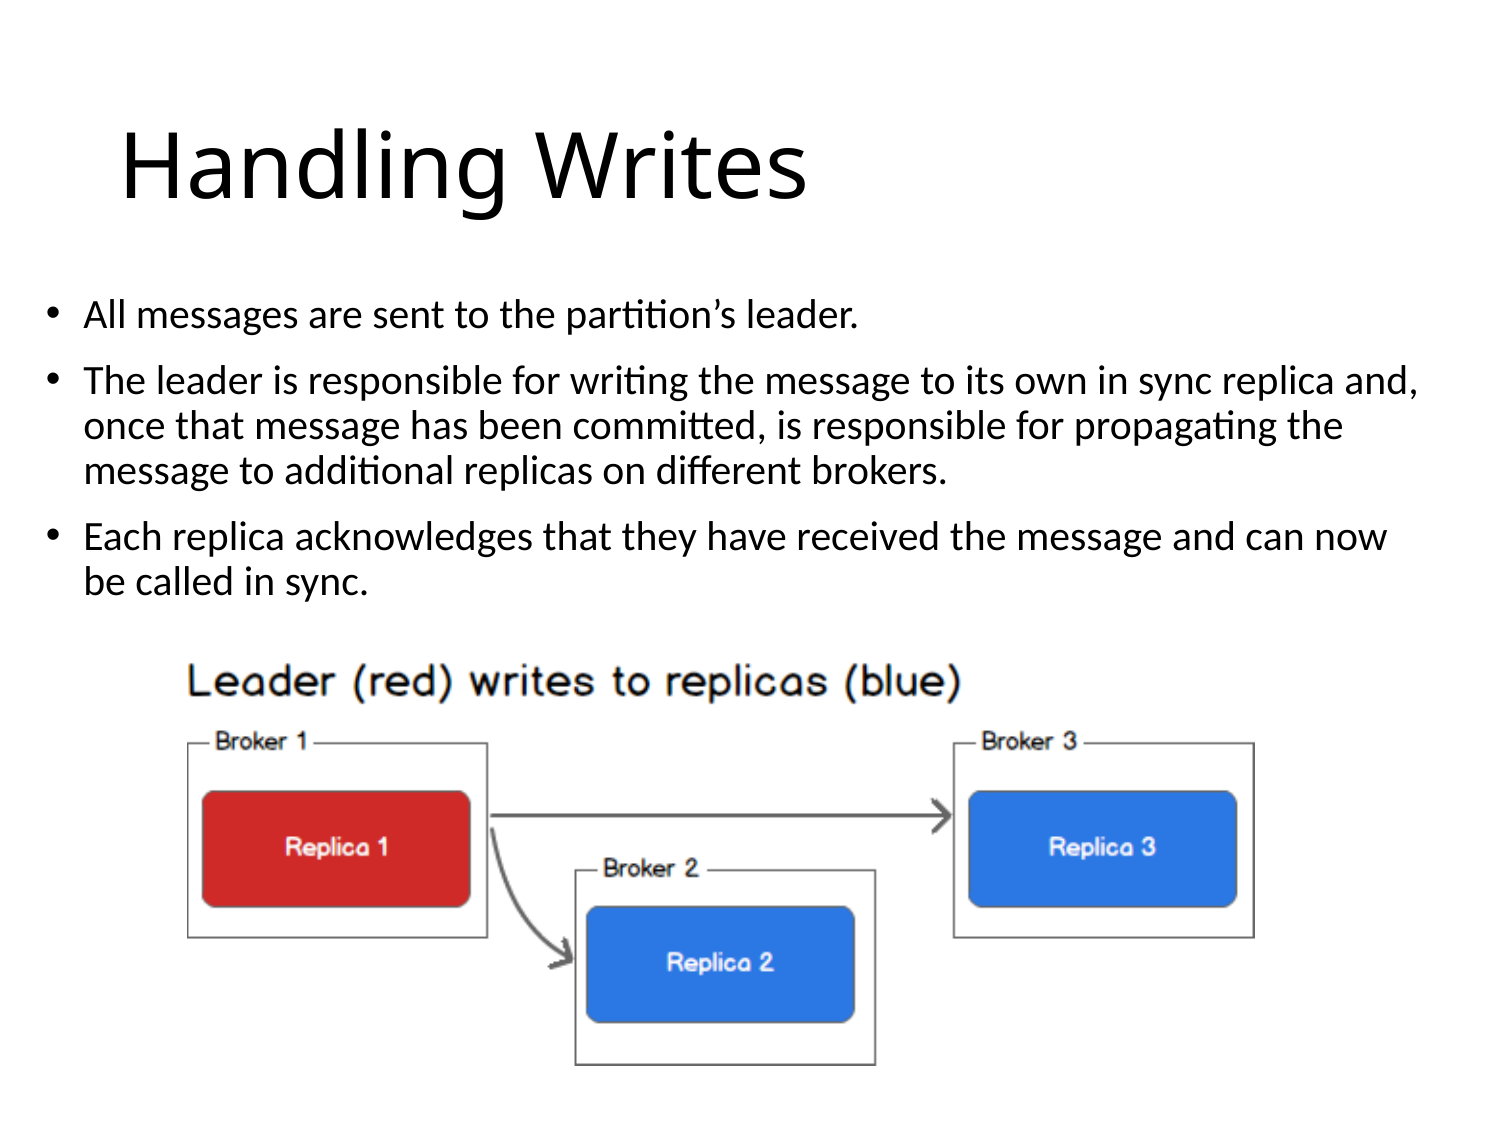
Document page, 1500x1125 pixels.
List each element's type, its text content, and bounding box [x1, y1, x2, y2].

title Handling Writes [103, 59, 1397, 278]
list All messages are sent to the partition’s leader. The leader is responsible for writing the message to its own in sync replica and, once that message has been committed, is responsible for propagating the message to additional replicas on different brokers. Each replica acknowledges that they have received the message and can now be called in sync. [30, 285, 1456, 1020]
picture [187, 660, 1255, 1066]
